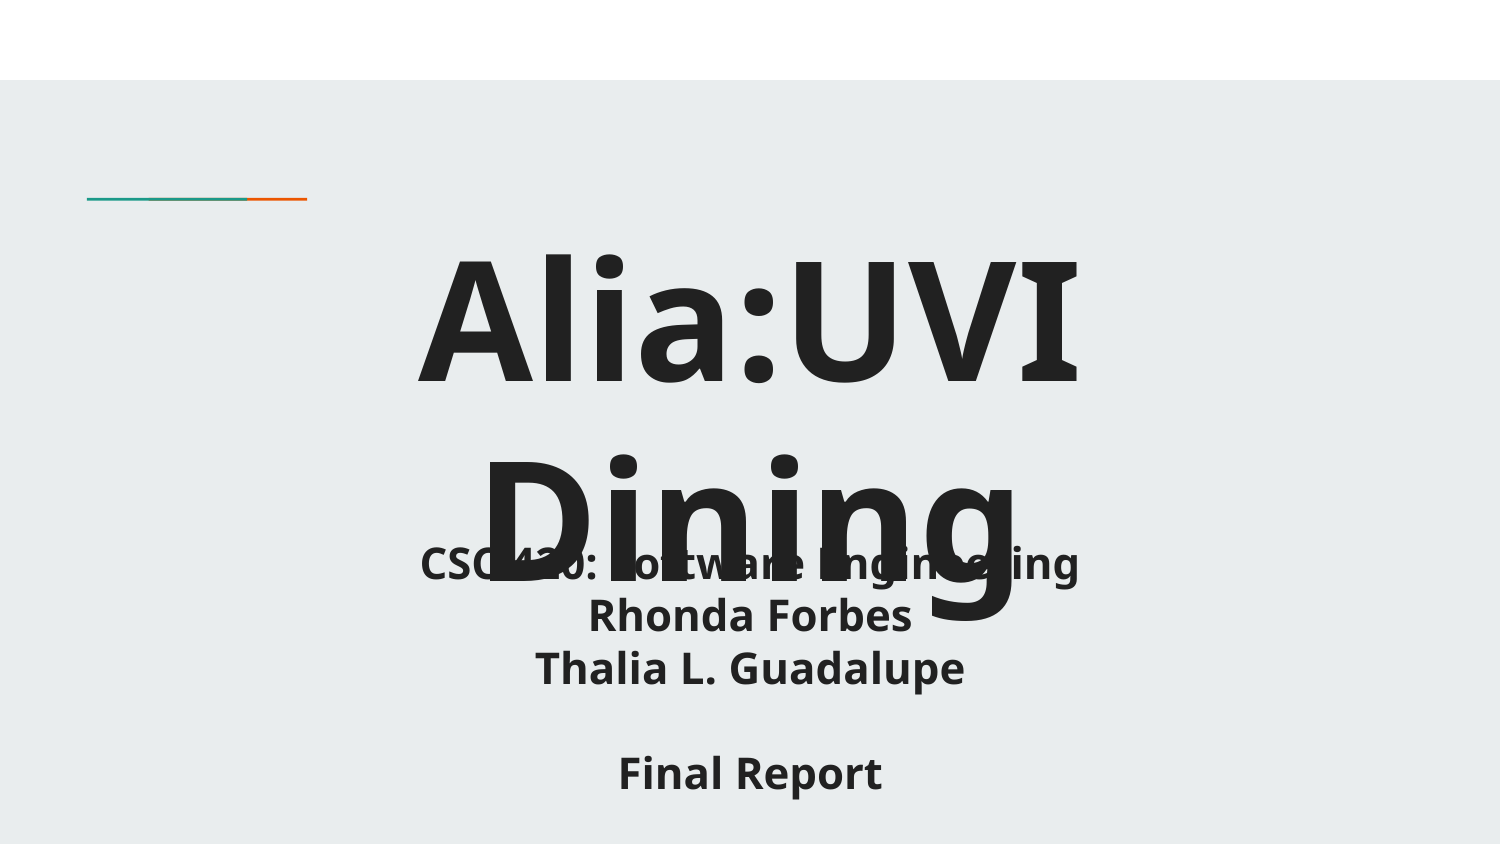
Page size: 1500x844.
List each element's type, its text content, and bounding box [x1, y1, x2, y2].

subtitle CSC 420: Software Engineering Rhonda Forbes Thalia L. Guadalupe Final Report [119, 520, 1381, 813]
title Alia:UVI Dining [119, 199, 1381, 473]
